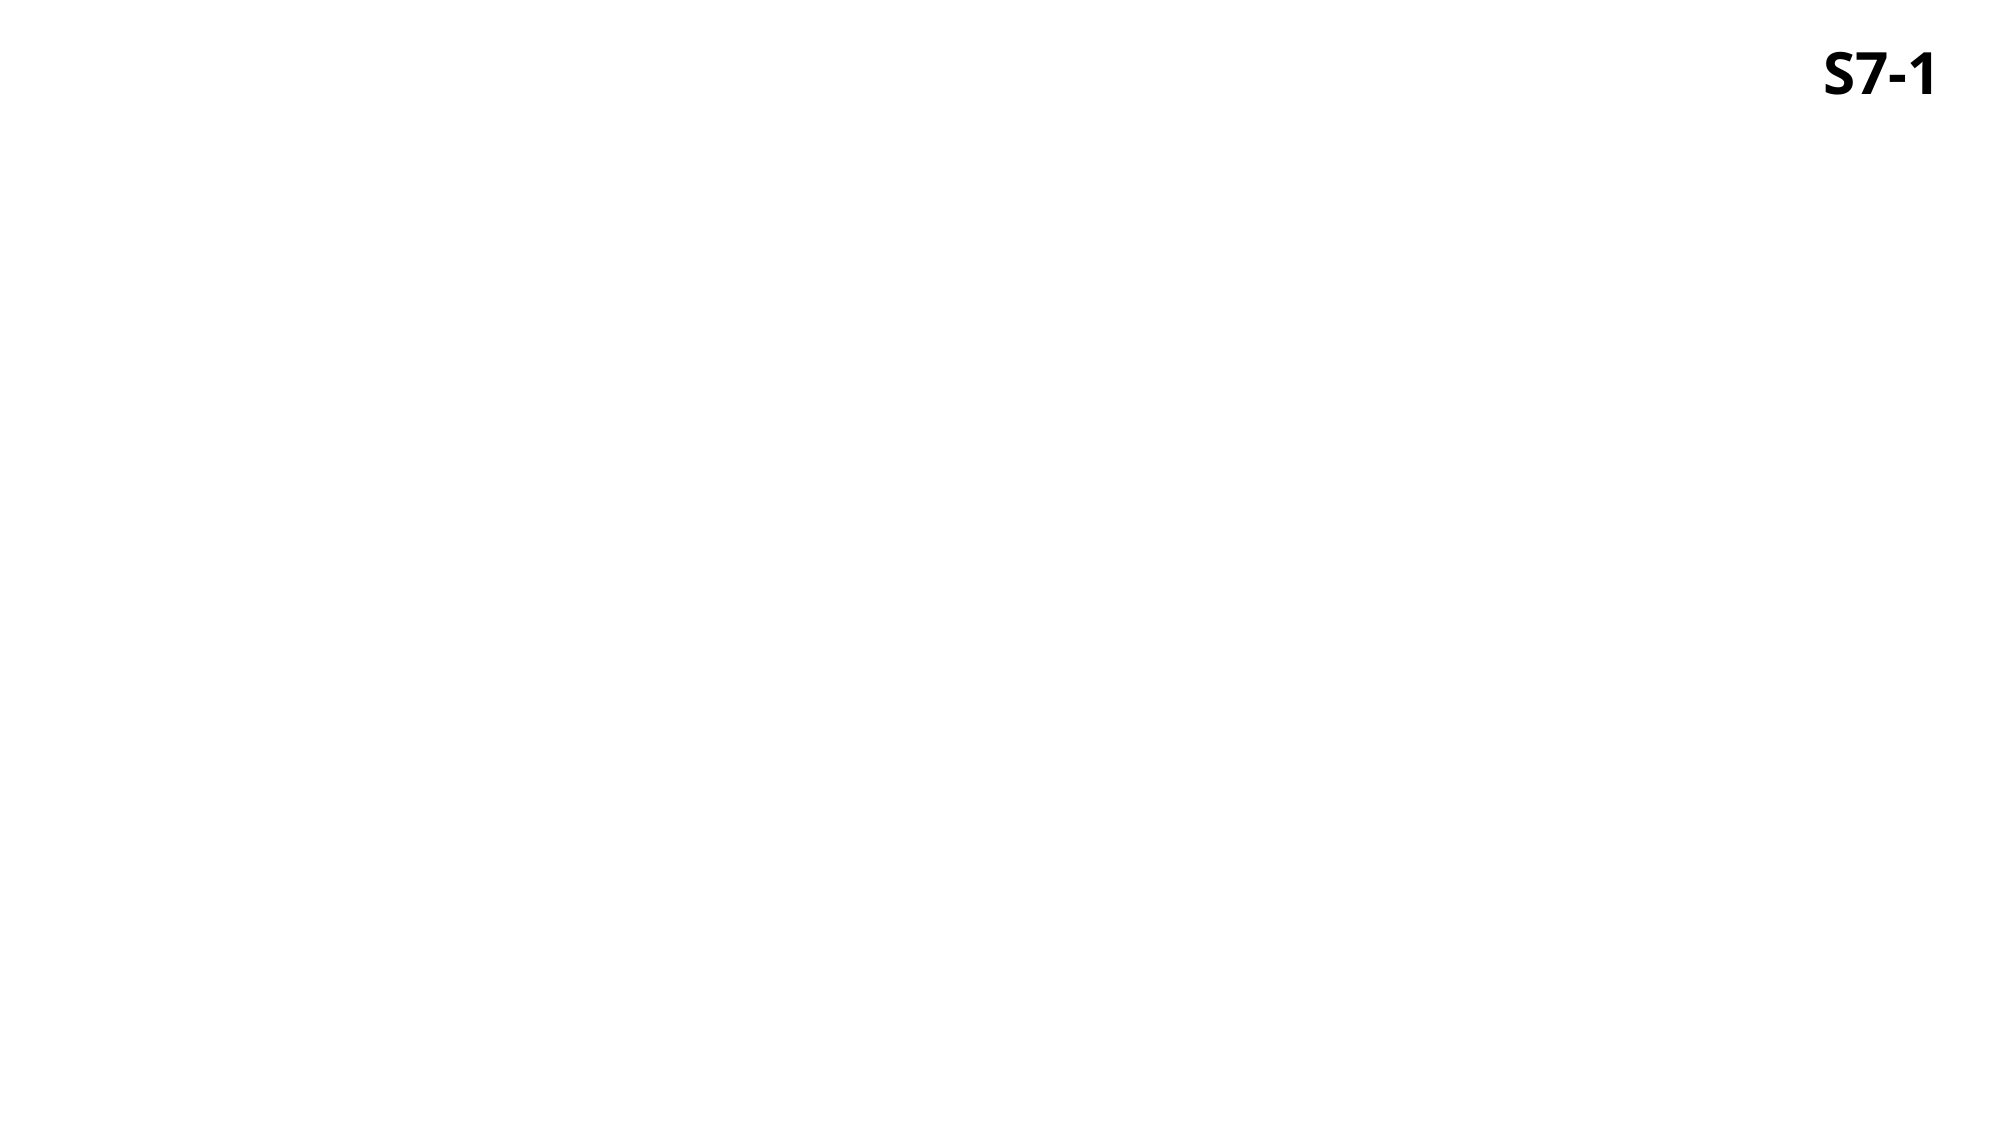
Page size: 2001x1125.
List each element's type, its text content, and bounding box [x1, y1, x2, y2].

text_box S7-1 [1809, 28, 2000, 114]
